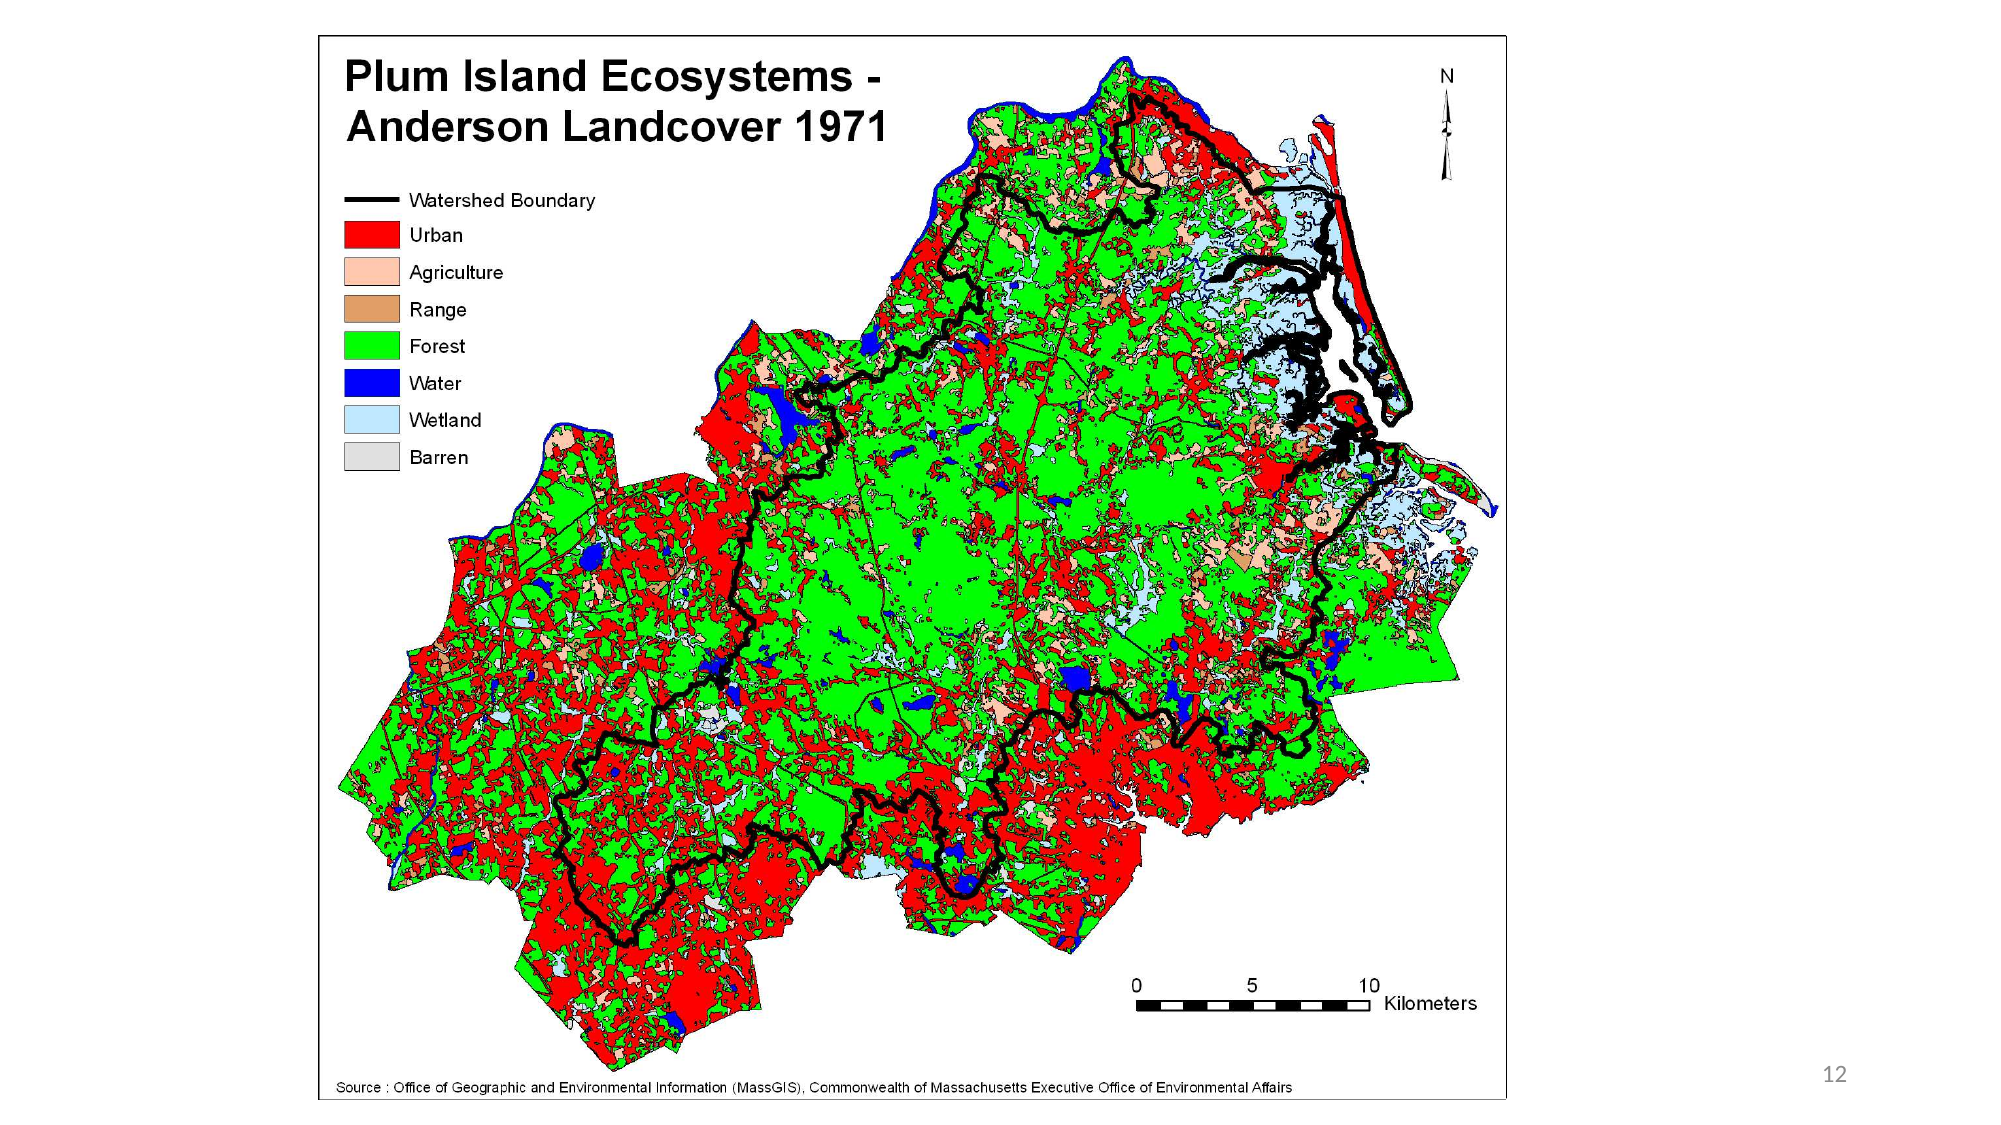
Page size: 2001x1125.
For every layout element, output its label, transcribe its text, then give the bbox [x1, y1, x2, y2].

slide_number 12 [1412, 1042, 1863, 1103]
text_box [318, 35, 1507, 1100]
